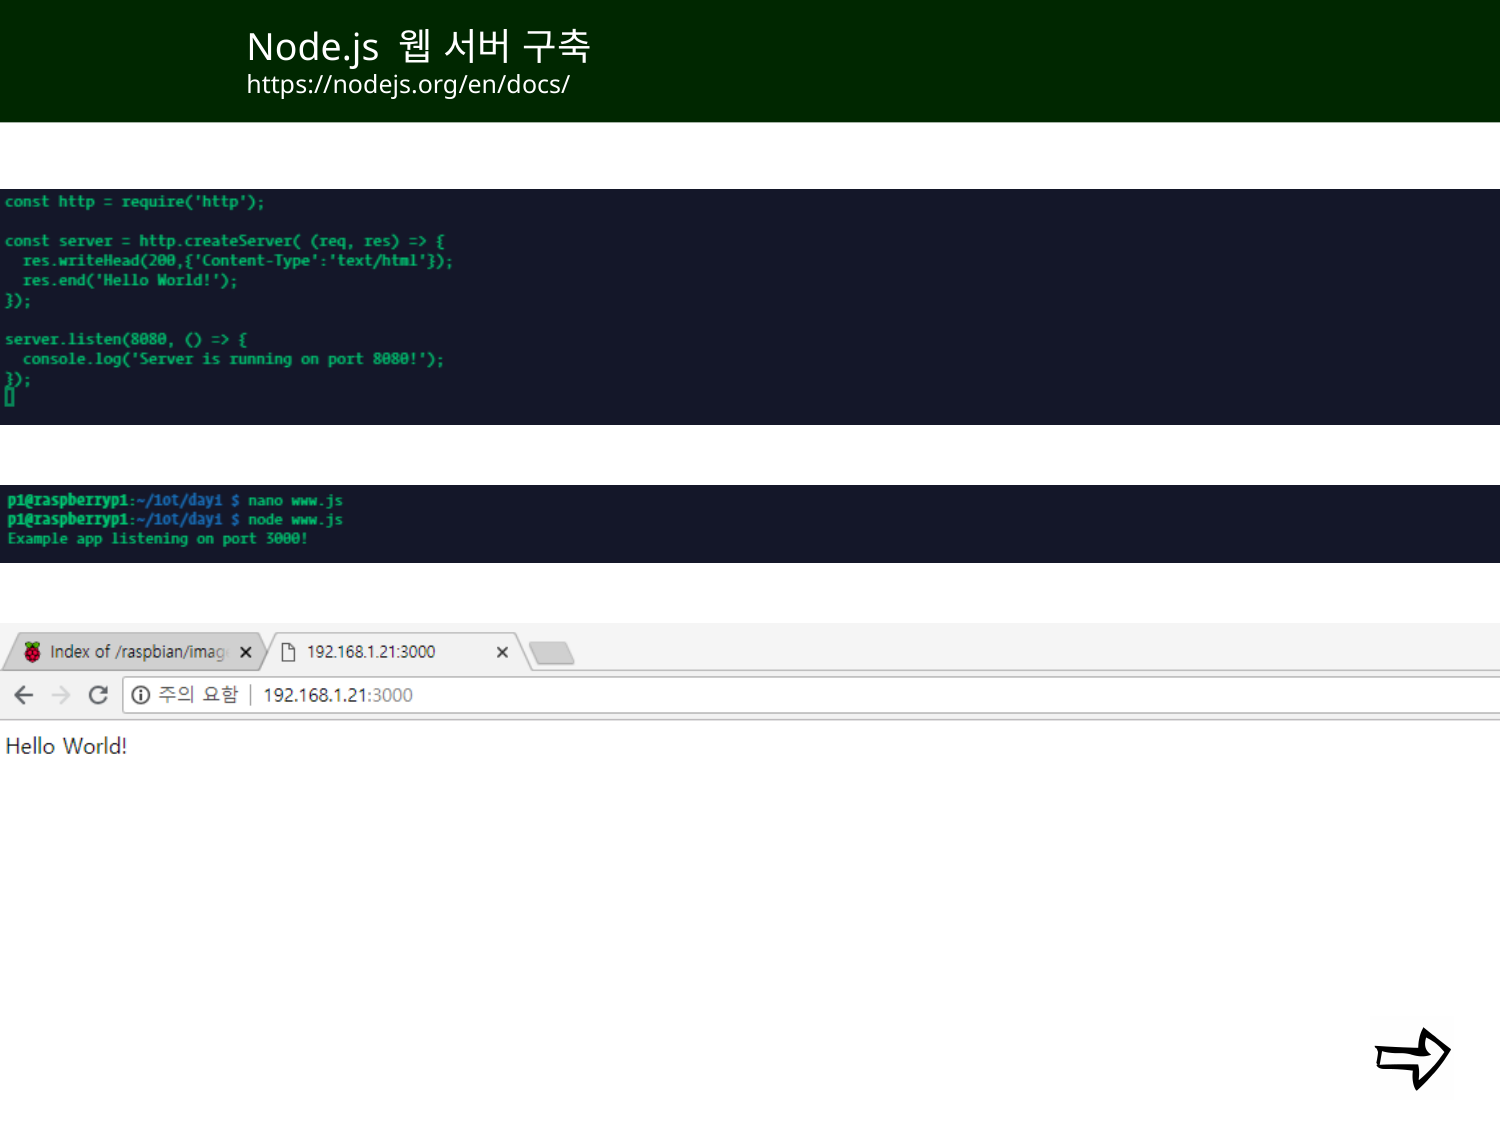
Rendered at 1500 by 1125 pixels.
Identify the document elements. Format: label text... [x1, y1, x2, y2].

picture [0, 189, 1500, 425]
picture [1370, 1016, 1454, 1100]
text_box Node.js 웹 서버 구축 https://nodejs.org/en/docs/ [231, 15, 1335, 106]
text_box [0, 0, 1500, 124]
picture [0, 485, 1500, 563]
picture [0, 623, 1500, 790]
